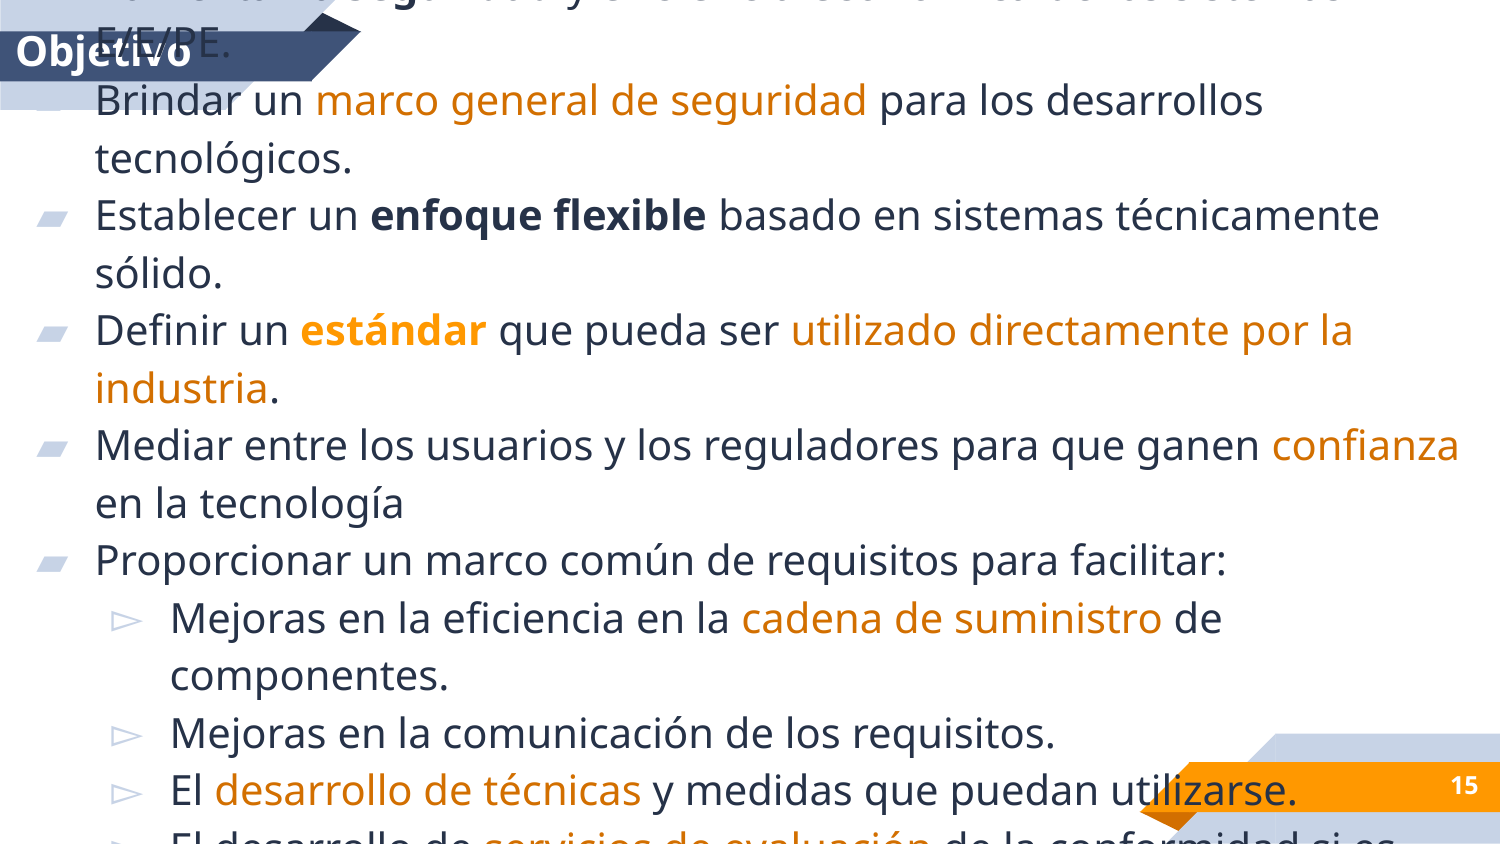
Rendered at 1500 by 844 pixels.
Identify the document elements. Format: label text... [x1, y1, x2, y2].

list Aumentar la seguridad y eficiencia económica de los sistemas E/E/PE. Brindar un marco general de seguridad para los desarrollos tecnológicos. Establecer un enfoque flexible basado en sistemas técnicamente sólido. Definir un estándar que pueda ser utilizado directamente por la industria. Mediar entre los usuarios y los reguladores para que ganen confianza en la tecnología Proporcionar un marco común de requisitos para facilitar: Mejoras en la eficiencia en la cadena de suministro de componentes. Mejoras en la comunicación de los requisitos. El desarrollo de técnicas y medidas que puedan utilizarse. El desarrollo de servicios de evaluación de la conformidad si es necesario. [4, 113, 1496, 768]
title Objetivo [0, 0, 303, 114]
slide_number ‹#› [1249, 768, 1494, 813]
